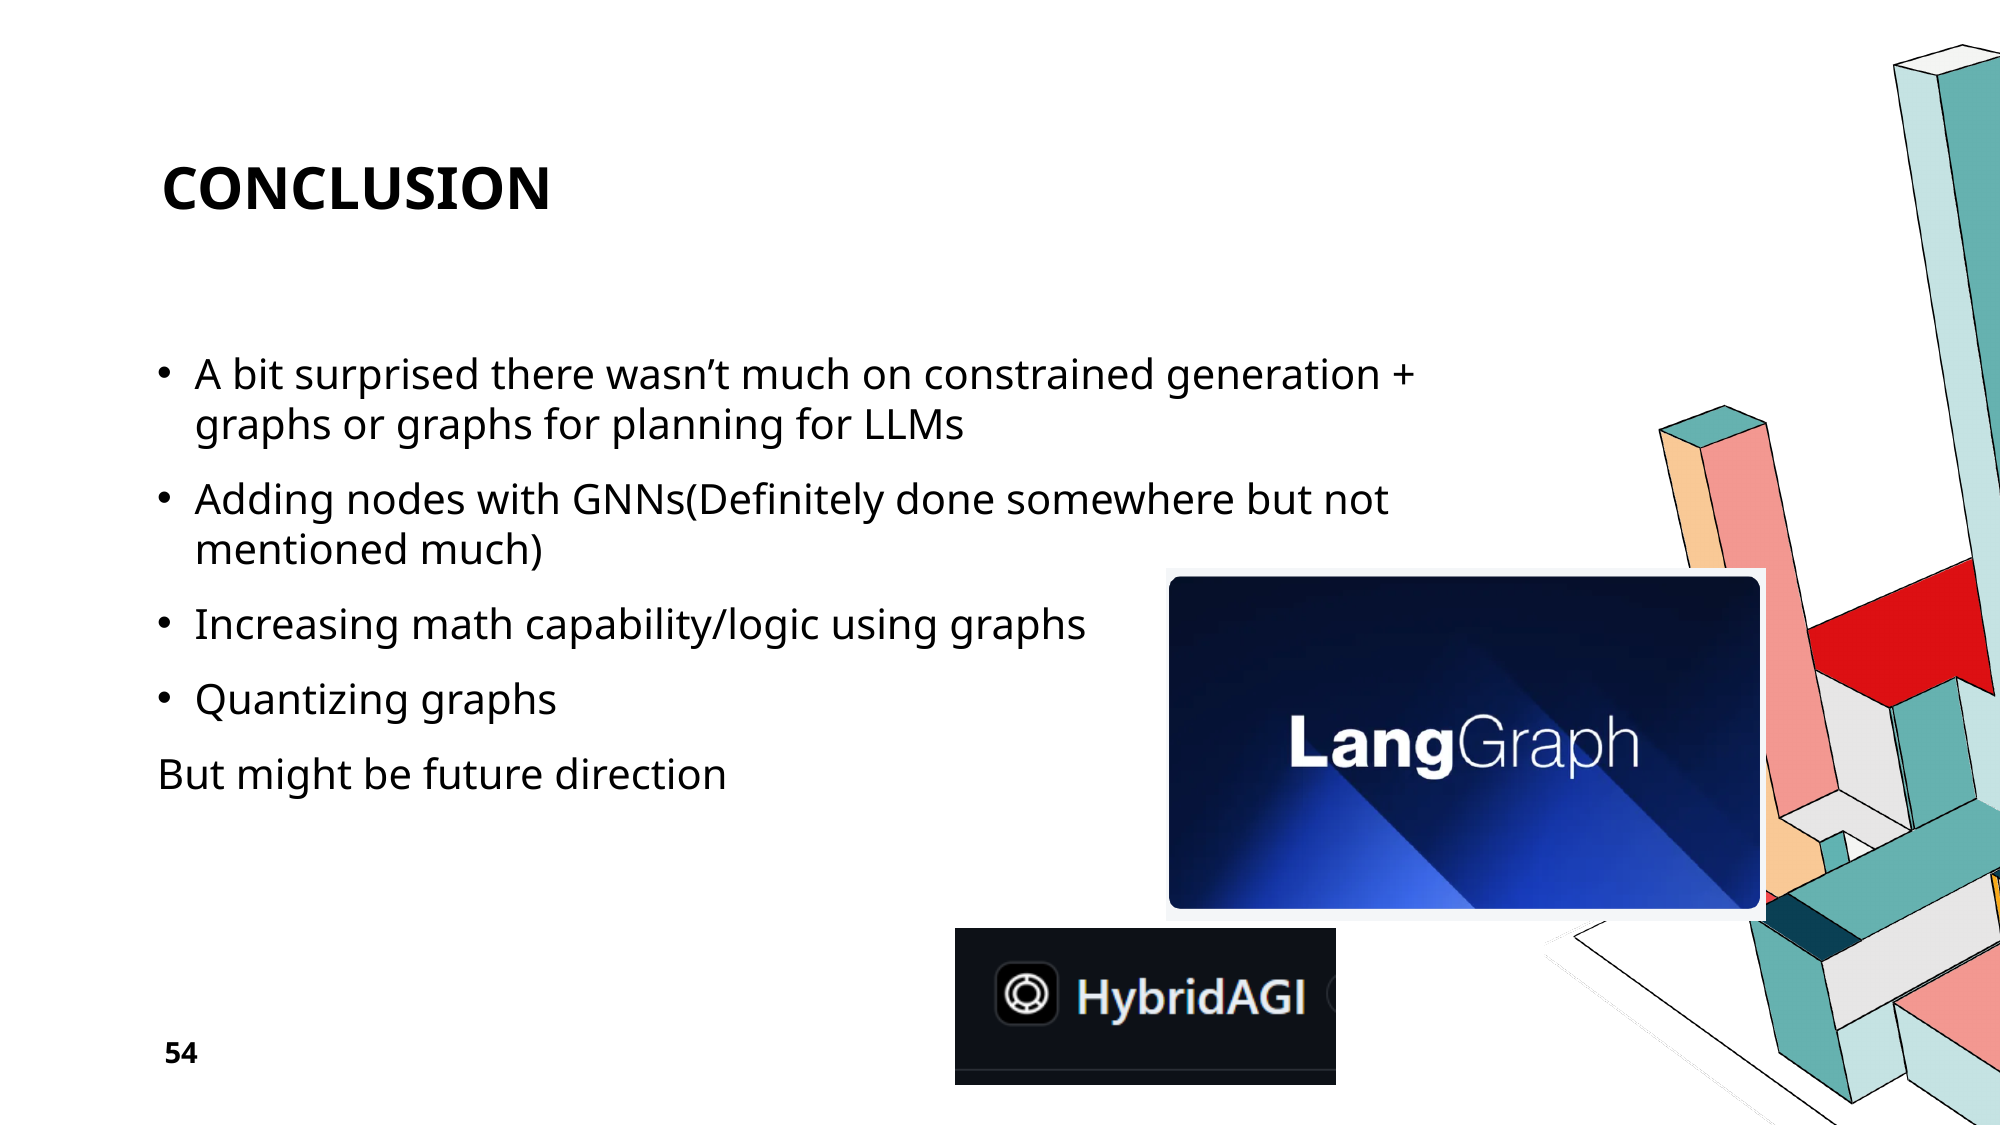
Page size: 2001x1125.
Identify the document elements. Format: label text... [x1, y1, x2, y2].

list A bit surprised there wasn’t much on constrained generation + graphs or graphs for planning for LLMs Adding nodes with GNNs(Definitely done somewhere but not mentioned much) Increasing math capability/logic using graphs Quantizing graphs But might be future direction [142, 339, 1508, 913]
slide_number 54 [149, 1024, 588, 1085]
picture [1166, 43, 2000, 1125]
picture [955, 928, 1336, 1085]
title Conclusion [146, 11, 1508, 230]
